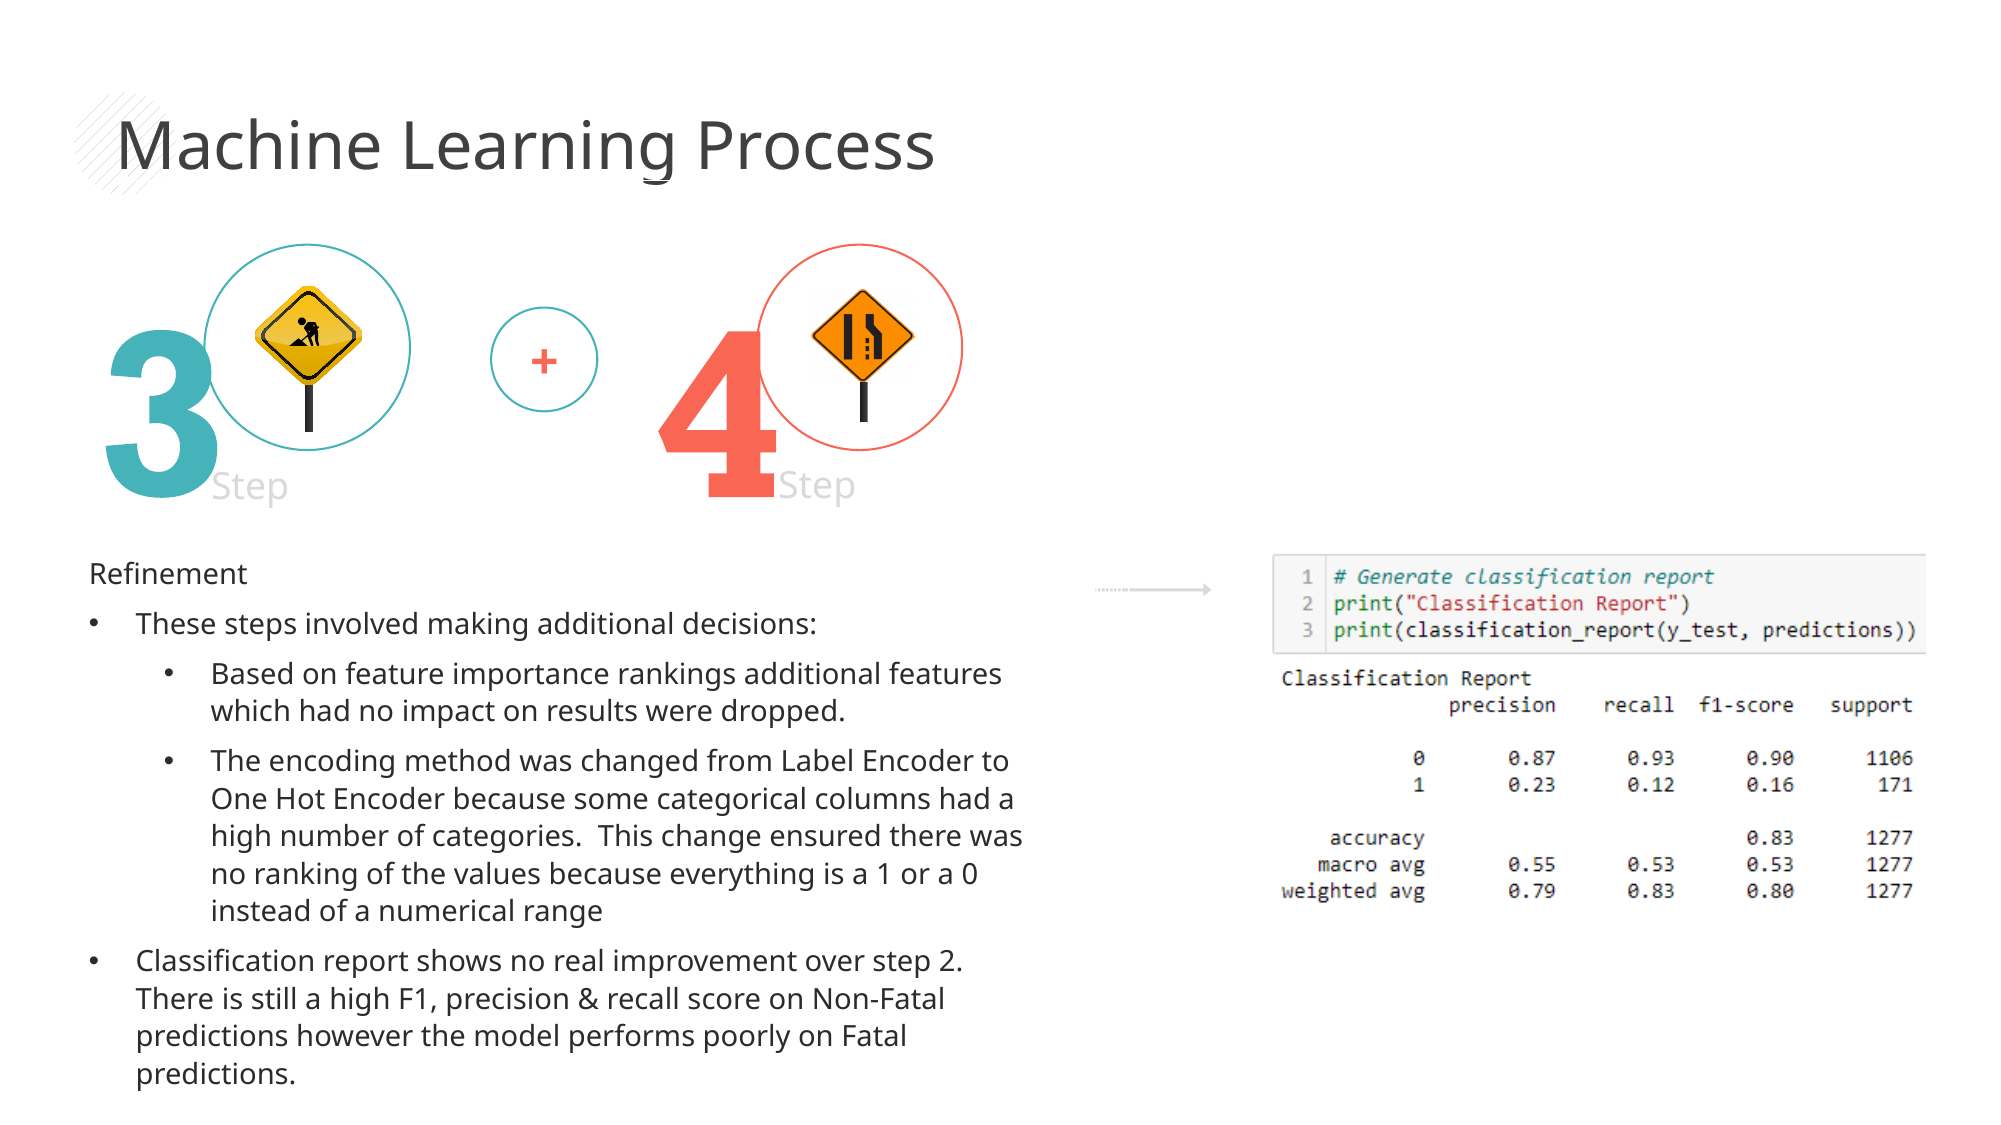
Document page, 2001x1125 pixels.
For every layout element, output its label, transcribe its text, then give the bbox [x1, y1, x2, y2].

picture [1264, 544, 1927, 920]
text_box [73, 92, 1900, 196]
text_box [105, 244, 411, 516]
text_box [657, 244, 963, 515]
text_box Refinement These steps involved making additional decisions: Based on feature importance rankings additional features which had no impact on results were dropped. The encoding method was changed from Label Encoder to One Hot Encoder because some categorical columns had a high number of categories. This change ensured there was no ranking of the values because everything is a 1 or a 0 instead of a numerical range Classification report shows no real improvement over step 2. There is still a high F1, precision & recall score on Non-Fatal predictions however the model performs poorly on Fatal predictions. [74, 545, 1062, 1098]
text_box + [490, 306, 599, 413]
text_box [1095, 583, 1212, 597]
